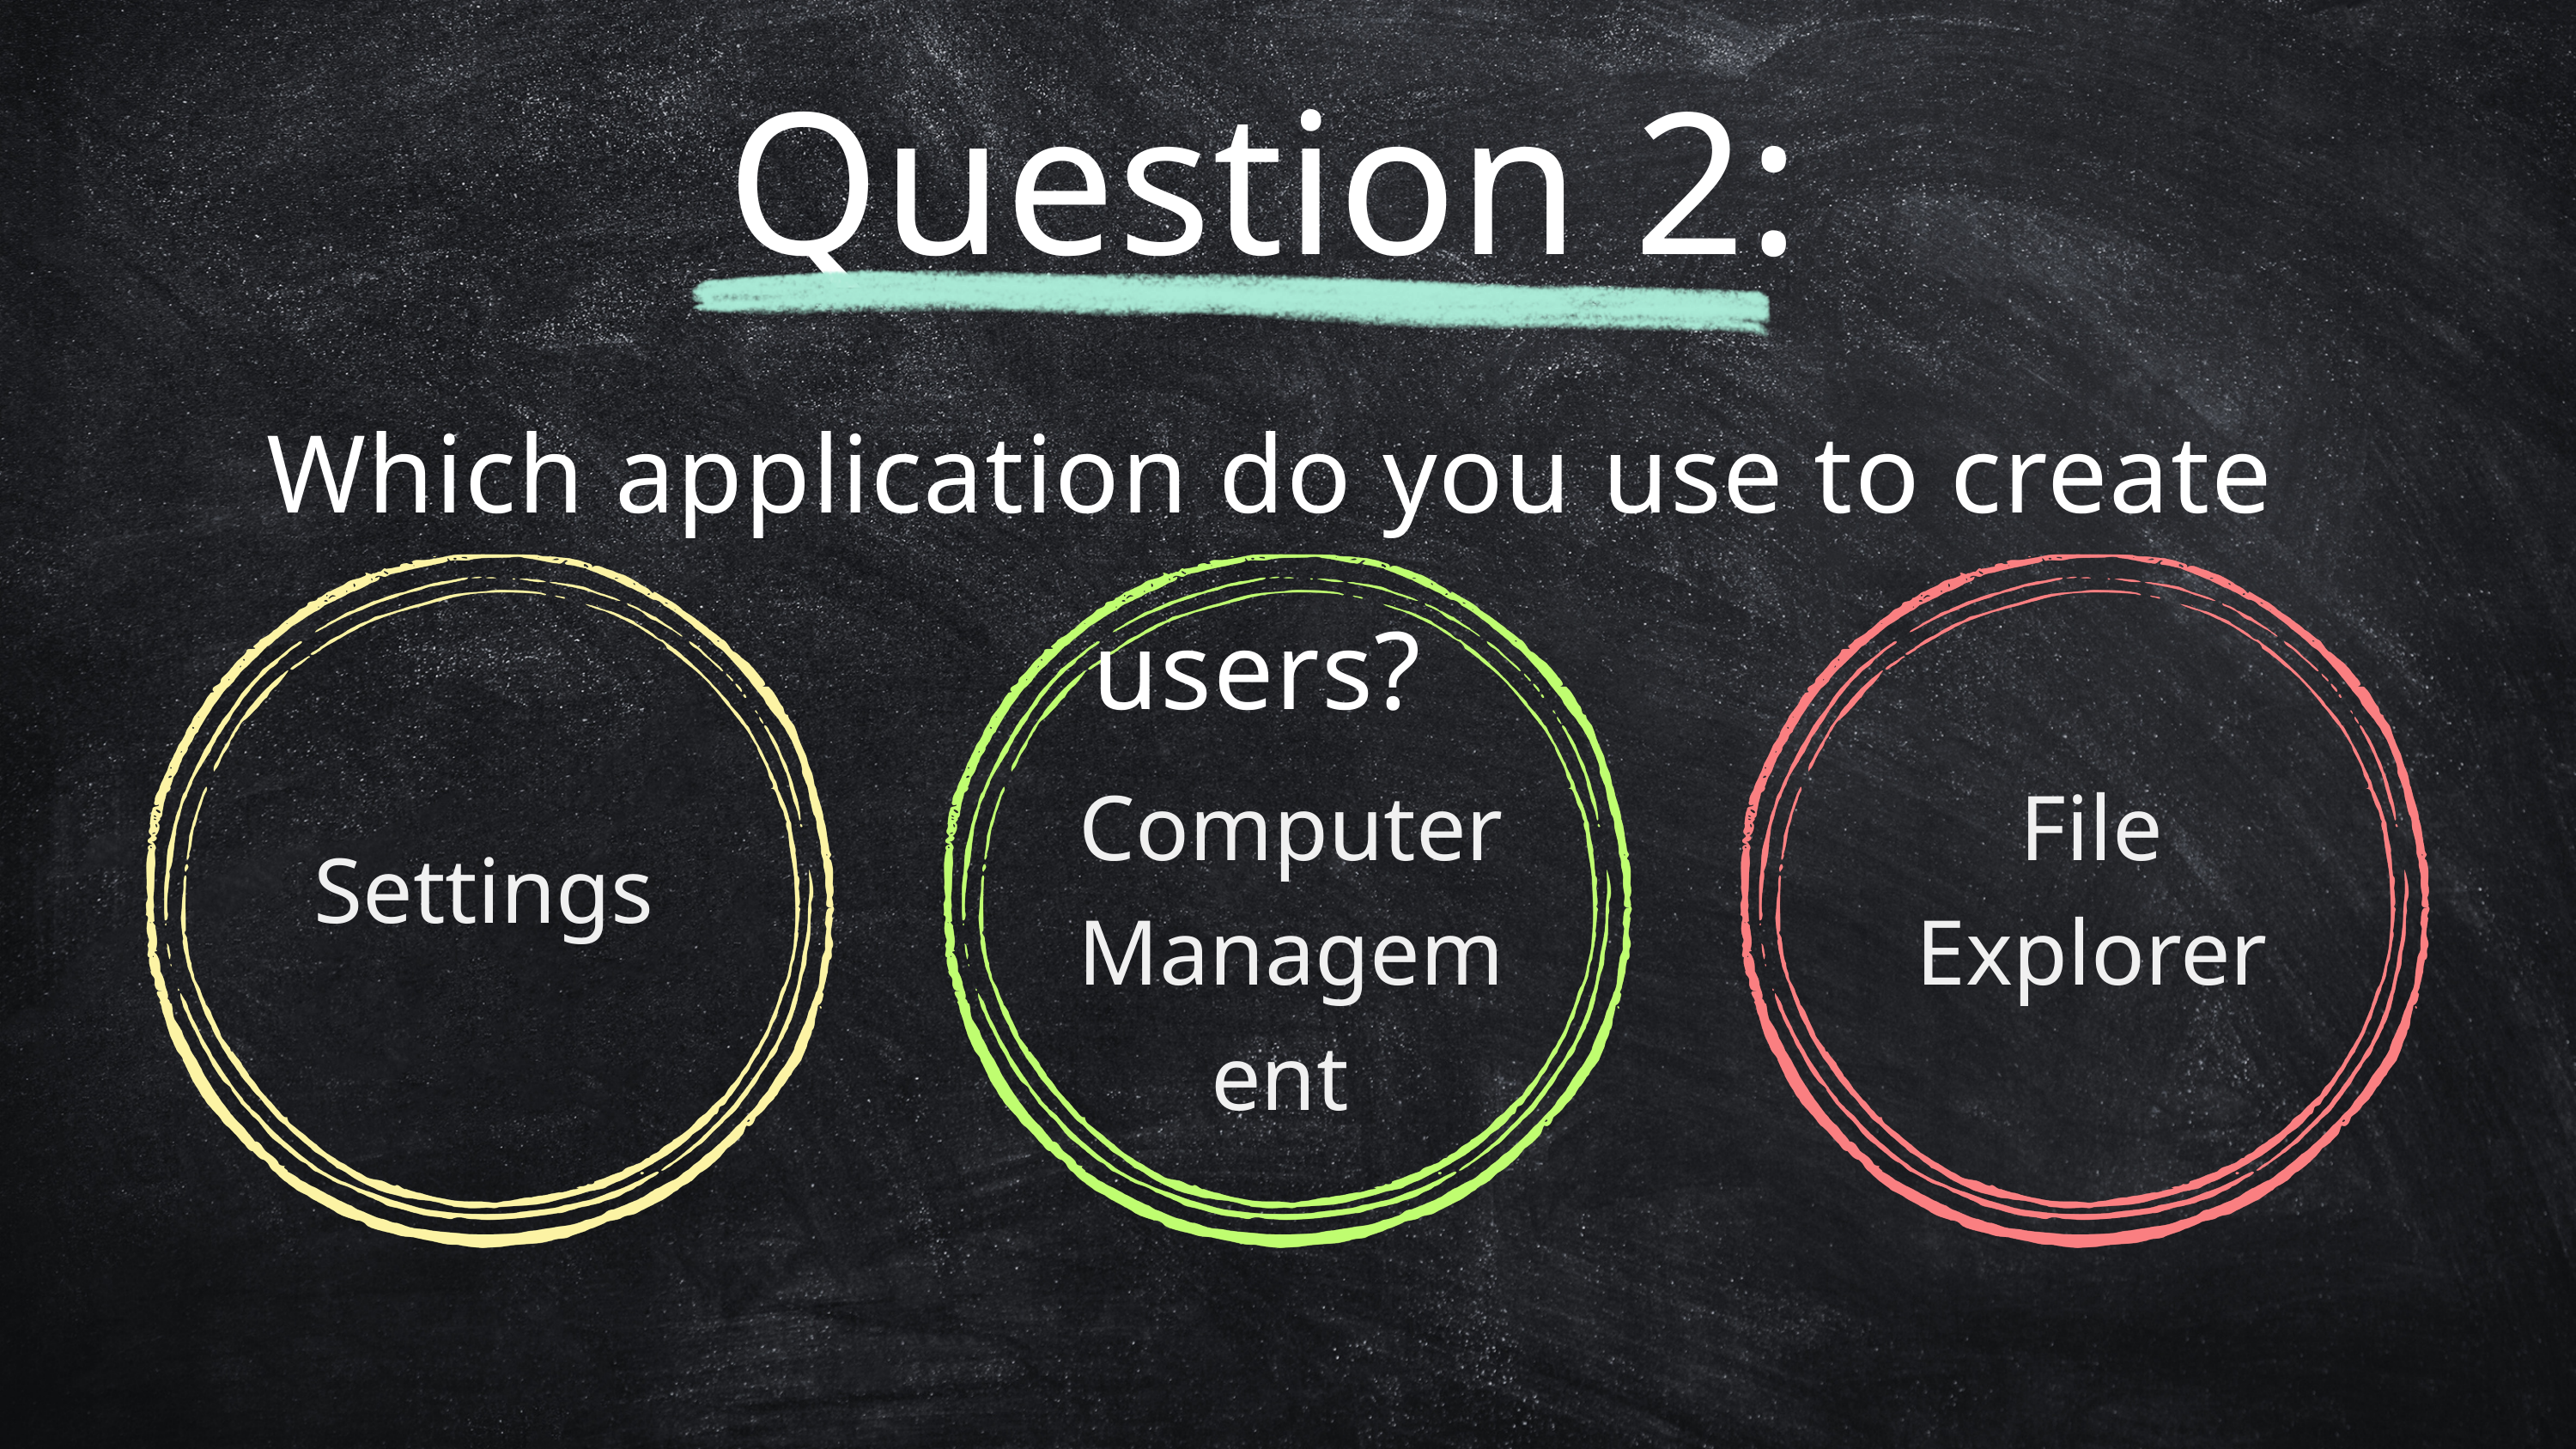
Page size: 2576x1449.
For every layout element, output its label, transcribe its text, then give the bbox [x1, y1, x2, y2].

text_box Which application do you use to create users? [129, 337, 2415, 731]
text_box [942, 731, 1634, 1248]
text_box [1739, 554, 2432, 1248]
text_box [0, 0, 2576, 1449]
text_box Settings [298, 815, 671, 941]
text_box Computer Management [1073, 753, 1510, 1129]
text_box Question 2: [148, 97, 2435, 294]
text_box File Explorer [1905, 753, 2278, 1003]
text_box [144, 731, 836, 1248]
text_box [611, 264, 1851, 337]
